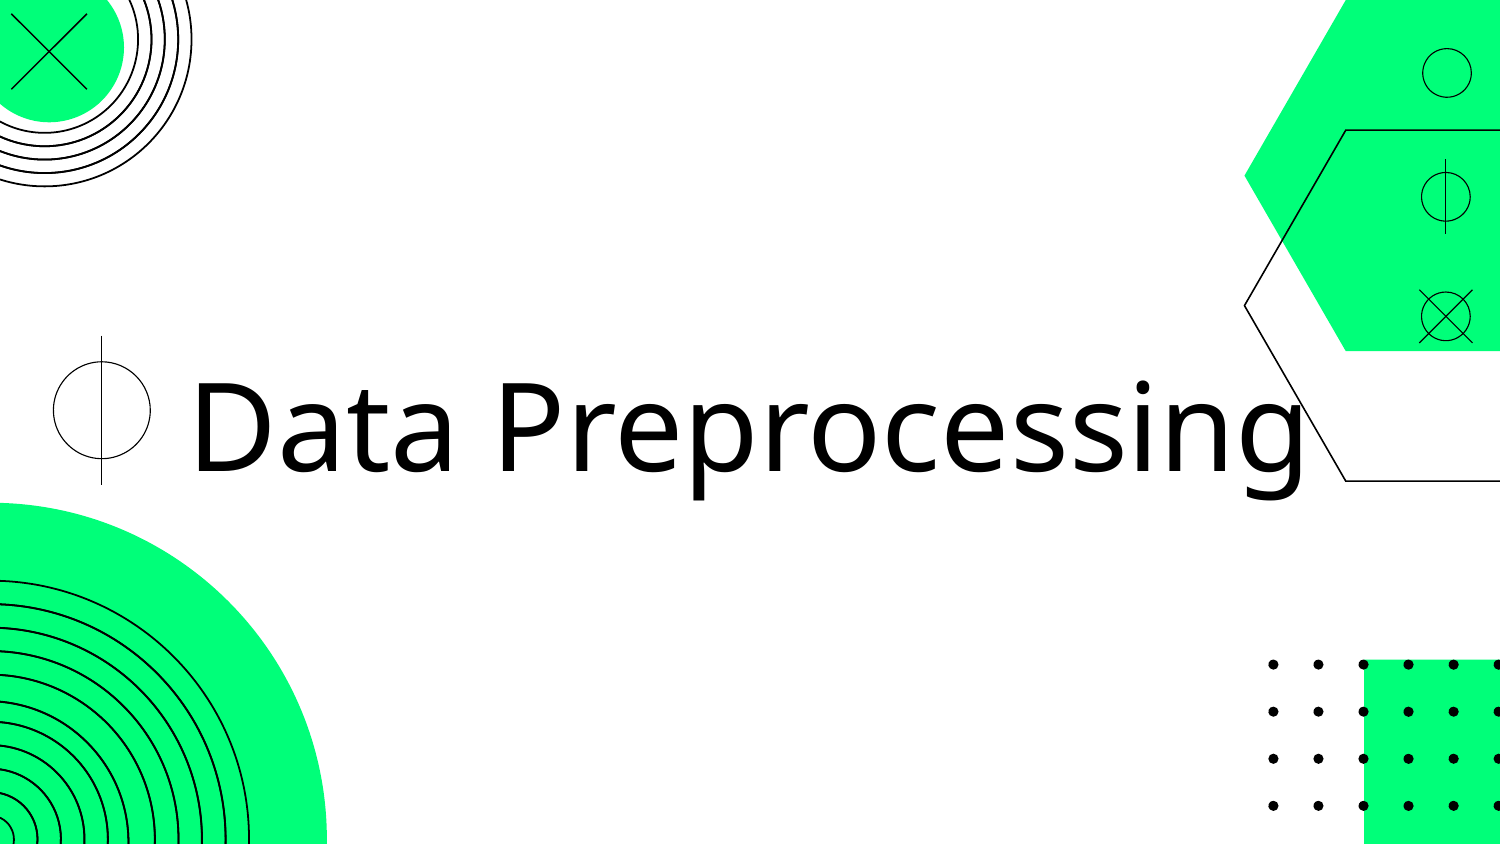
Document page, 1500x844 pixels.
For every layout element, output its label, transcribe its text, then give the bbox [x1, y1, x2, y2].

title Data Preprocessing [118, 214, 1382, 630]
